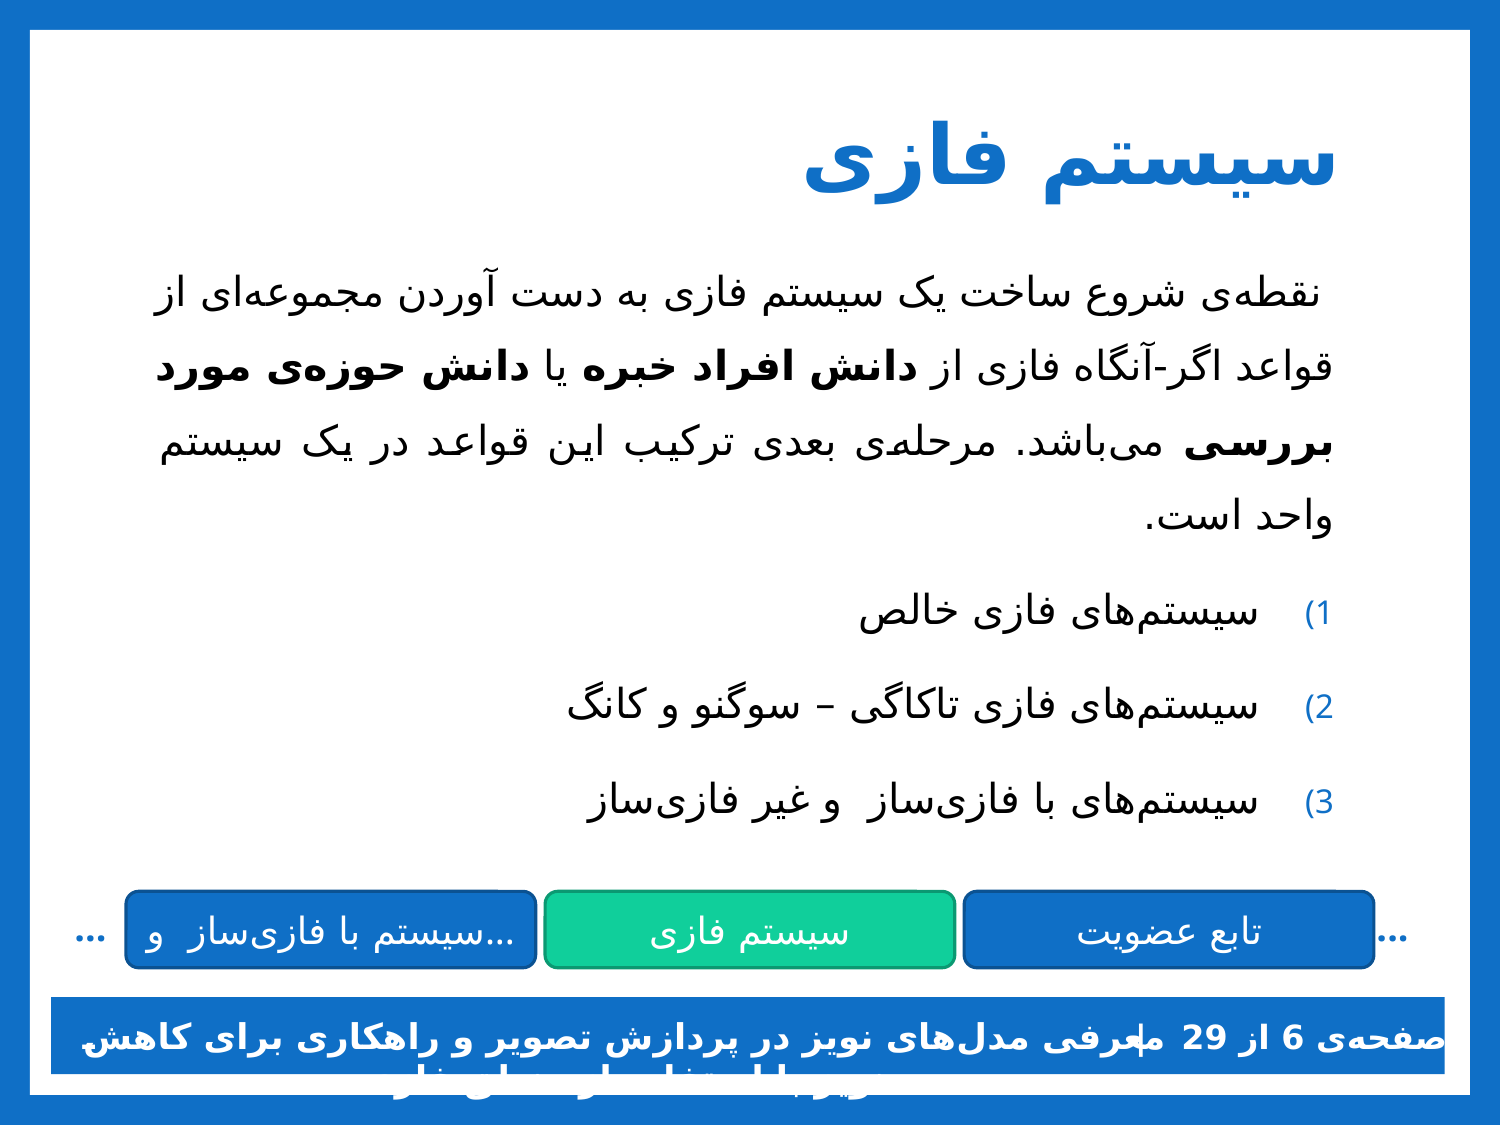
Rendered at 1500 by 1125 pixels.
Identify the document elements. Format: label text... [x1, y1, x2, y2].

text_box صفحه‌ی 6 از 29 | [1119, 1009, 1462, 1064]
text_box ... [59, 897, 120, 957]
title سیستم فازی [140, 99, 1356, 215]
list نقطه‌ی شروع ساخت یک سیستم فازی به دست آوردن مجموعه‌ای از قواعد اگر-آنگاه فازی از دانش افراد خبره یا دانش حوزه‌ی مورد بررسی می‌باشد. مرحله‌ی بعدی ترکیب این قواعد در یک سیستم واحد است. سیستم‌های فازی خالص سیستم‌های فازی تاکاگی – سوگنو و کانگ سیستم‌های با فازی‌ساز و غیر فازی‌ساز [140, 233, 1356, 832]
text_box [125, 890, 1375, 969]
text_box معرفی مدل‌های نويز در پردازش تصوير و راهکاری برای کاهش نويز با استفاده از منطق فازی [55, 1006, 1193, 1107]
text_box [50, 996, 1446, 1076]
text_box ... [1379, 897, 1434, 957]
